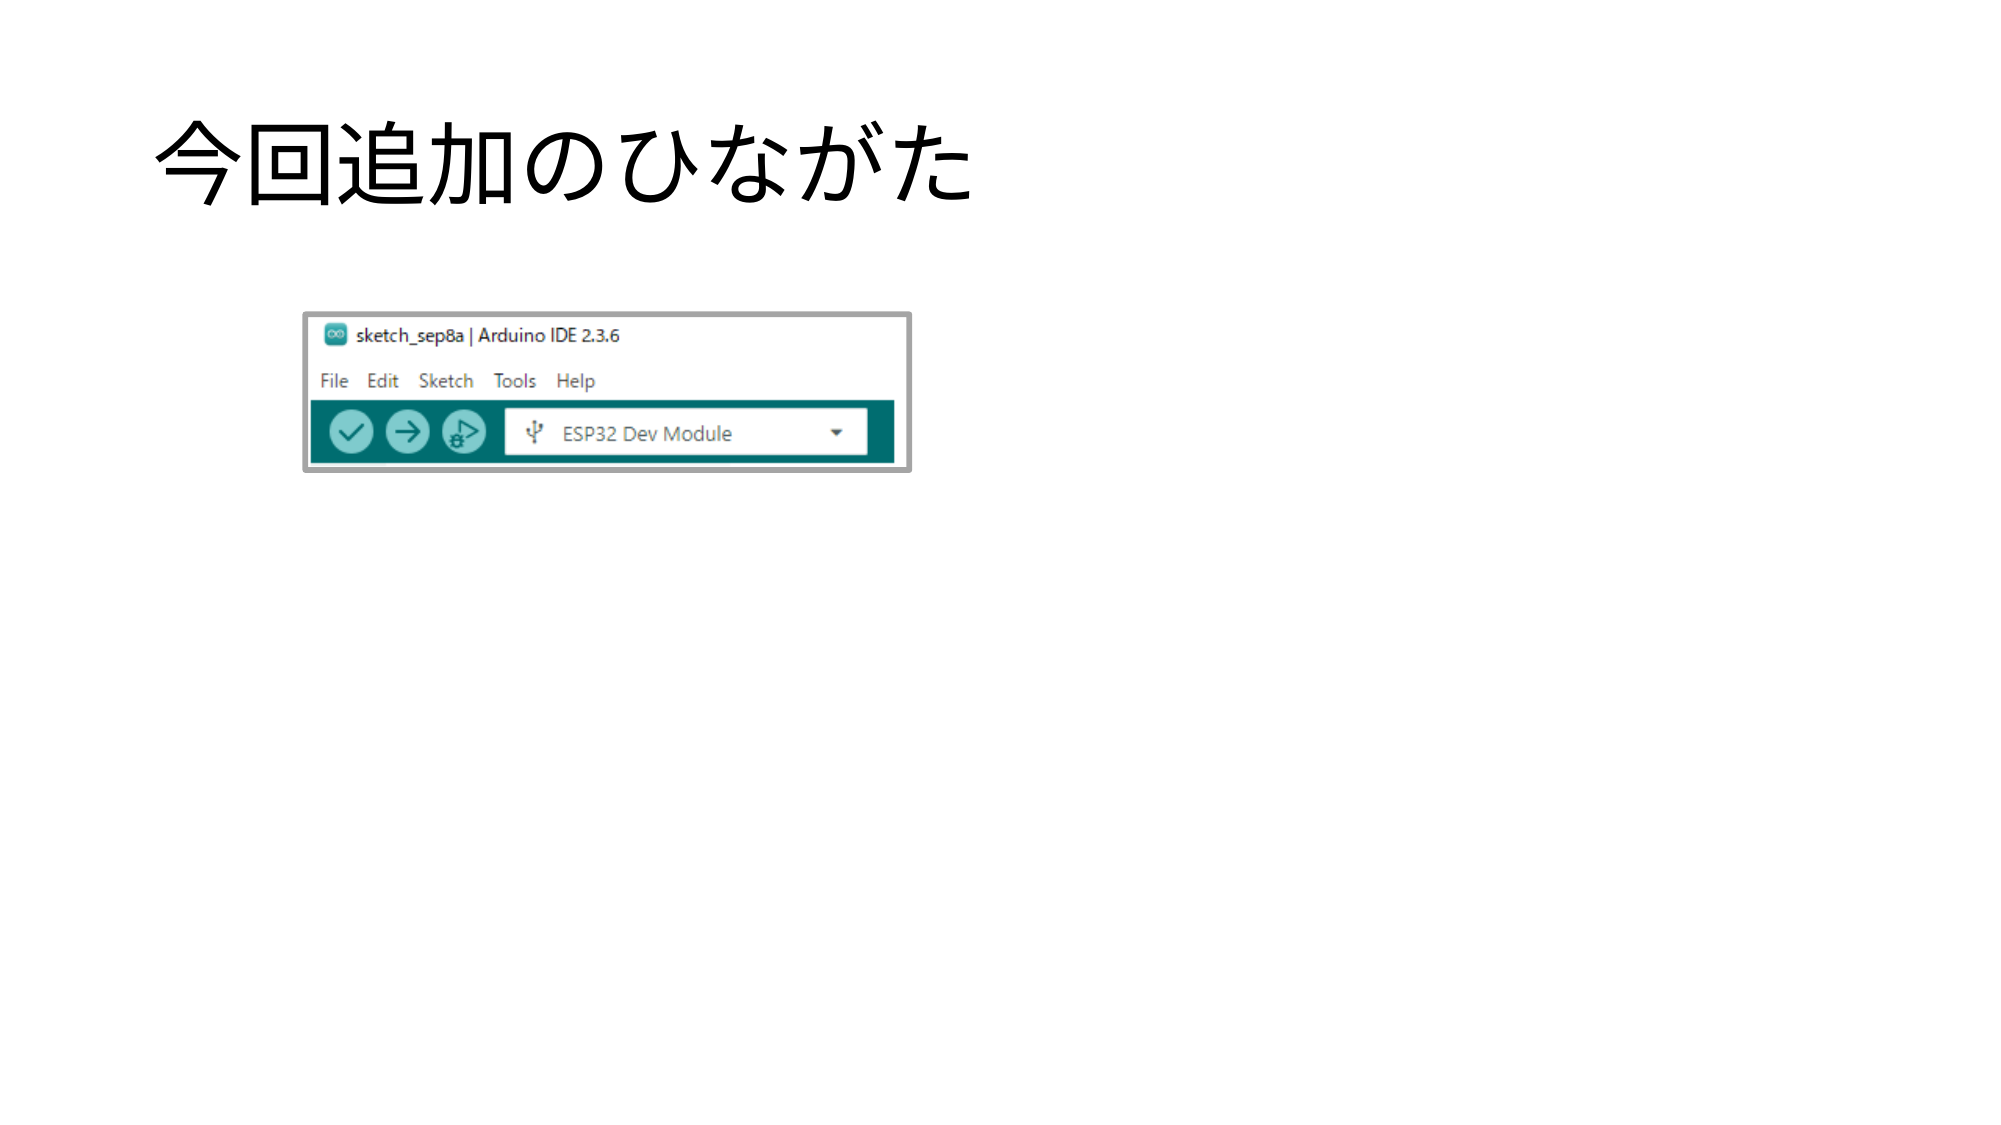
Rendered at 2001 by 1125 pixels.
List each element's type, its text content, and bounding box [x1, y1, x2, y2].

picture [307, 316, 907, 468]
title 今回追加のひながた [137, 59, 1863, 278]
